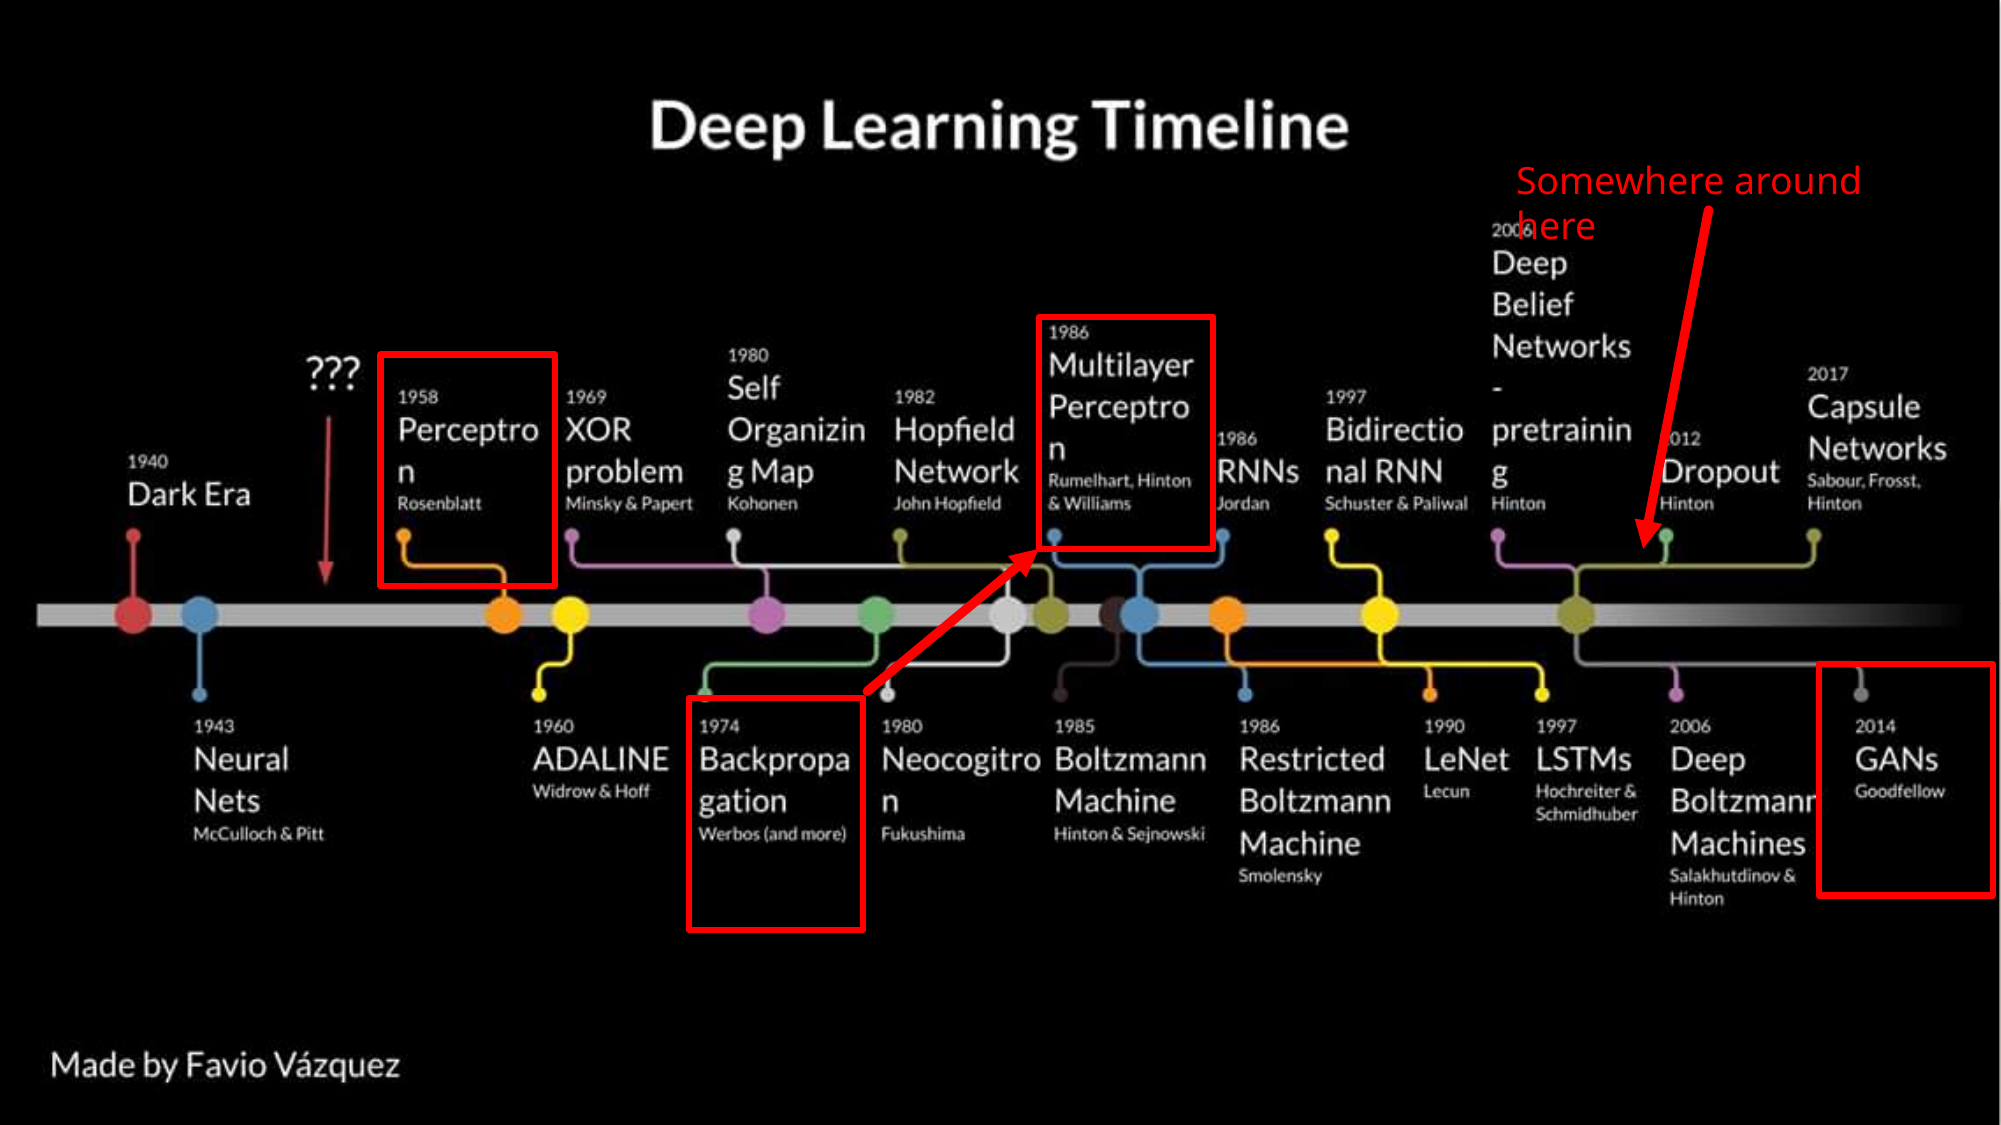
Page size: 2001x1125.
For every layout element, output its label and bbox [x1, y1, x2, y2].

text_box [1642, 209, 1710, 550]
text_box [866, 548, 1040, 692]
picture [0, 0, 2000, 1125]
